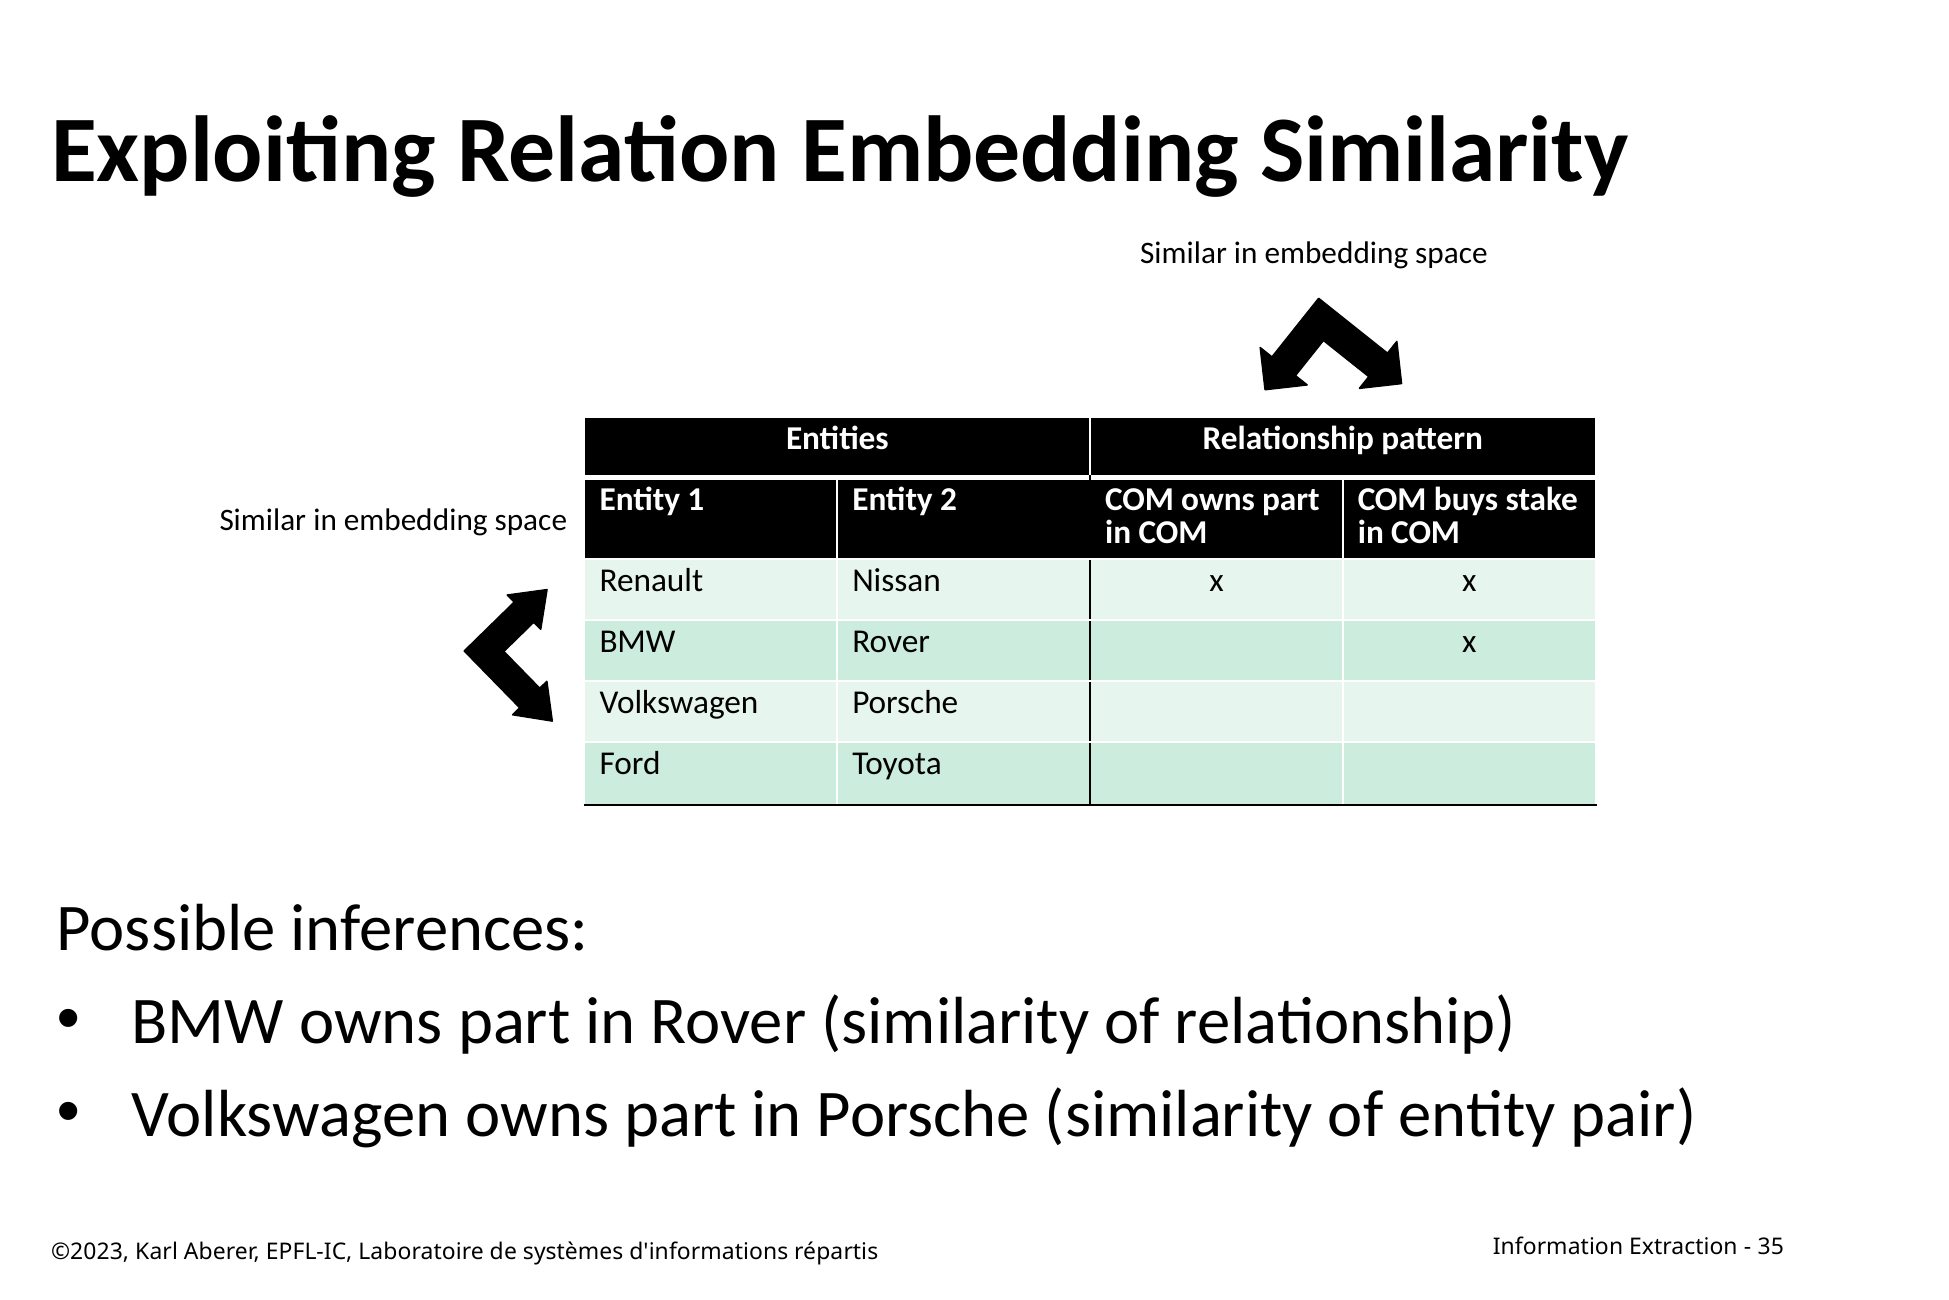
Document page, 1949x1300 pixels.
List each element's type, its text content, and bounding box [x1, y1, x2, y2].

text_box [1260, 298, 1402, 390]
footer ©2023, Karl Aberer, EPFL-IC, Laboratoire de systèmes d'informations répartis [32, 1227, 1284, 1271]
table_cell Porsche [838, 682, 1089, 741]
table_cell [1344, 682, 1595, 741]
table_cell Toyota [838, 743, 1089, 804]
table_cell Rover [838, 621, 1089, 680]
list Possible inferences: BMW owns part in Rover (similarity of relationship) Volkswagen owns part in Porsche (similarity of entity pair) [37, 873, 1809, 1208]
table_cell BMW [585, 621, 836, 680]
table_cell [1344, 743, 1595, 804]
table_cell COM buys stake in COM [1344, 480, 1595, 558]
table_cell x [1344, 560, 1595, 619]
text_box Similar in embedding space [1125, 224, 1504, 277]
table_cell [1091, 621, 1342, 680]
table_cell Ford [585, 743, 836, 804]
text_box Similar in embedding space [204, 491, 583, 545]
table_cell Renault [585, 560, 836, 619]
table_cell COM owns part in COM [1091, 480, 1342, 558]
table_cell Volkswagen [585, 682, 836, 741]
table_cell x [1344, 621, 1595, 680]
table_cell Entity 2 [838, 480, 1089, 558]
table_cell x [1091, 560, 1342, 619]
title Exploiting Relation Embedding Similarity [32, 57, 1803, 232]
table_header Entities [585, 418, 1089, 475]
table_cell Entity 1 [585, 480, 836, 558]
table_cell [1091, 682, 1342, 741]
text_box [464, 589, 553, 722]
table_cell [1091, 743, 1342, 804]
table_header Relationship pattern [1091, 418, 1595, 475]
table_cell Nissan [838, 560, 1089, 619]
